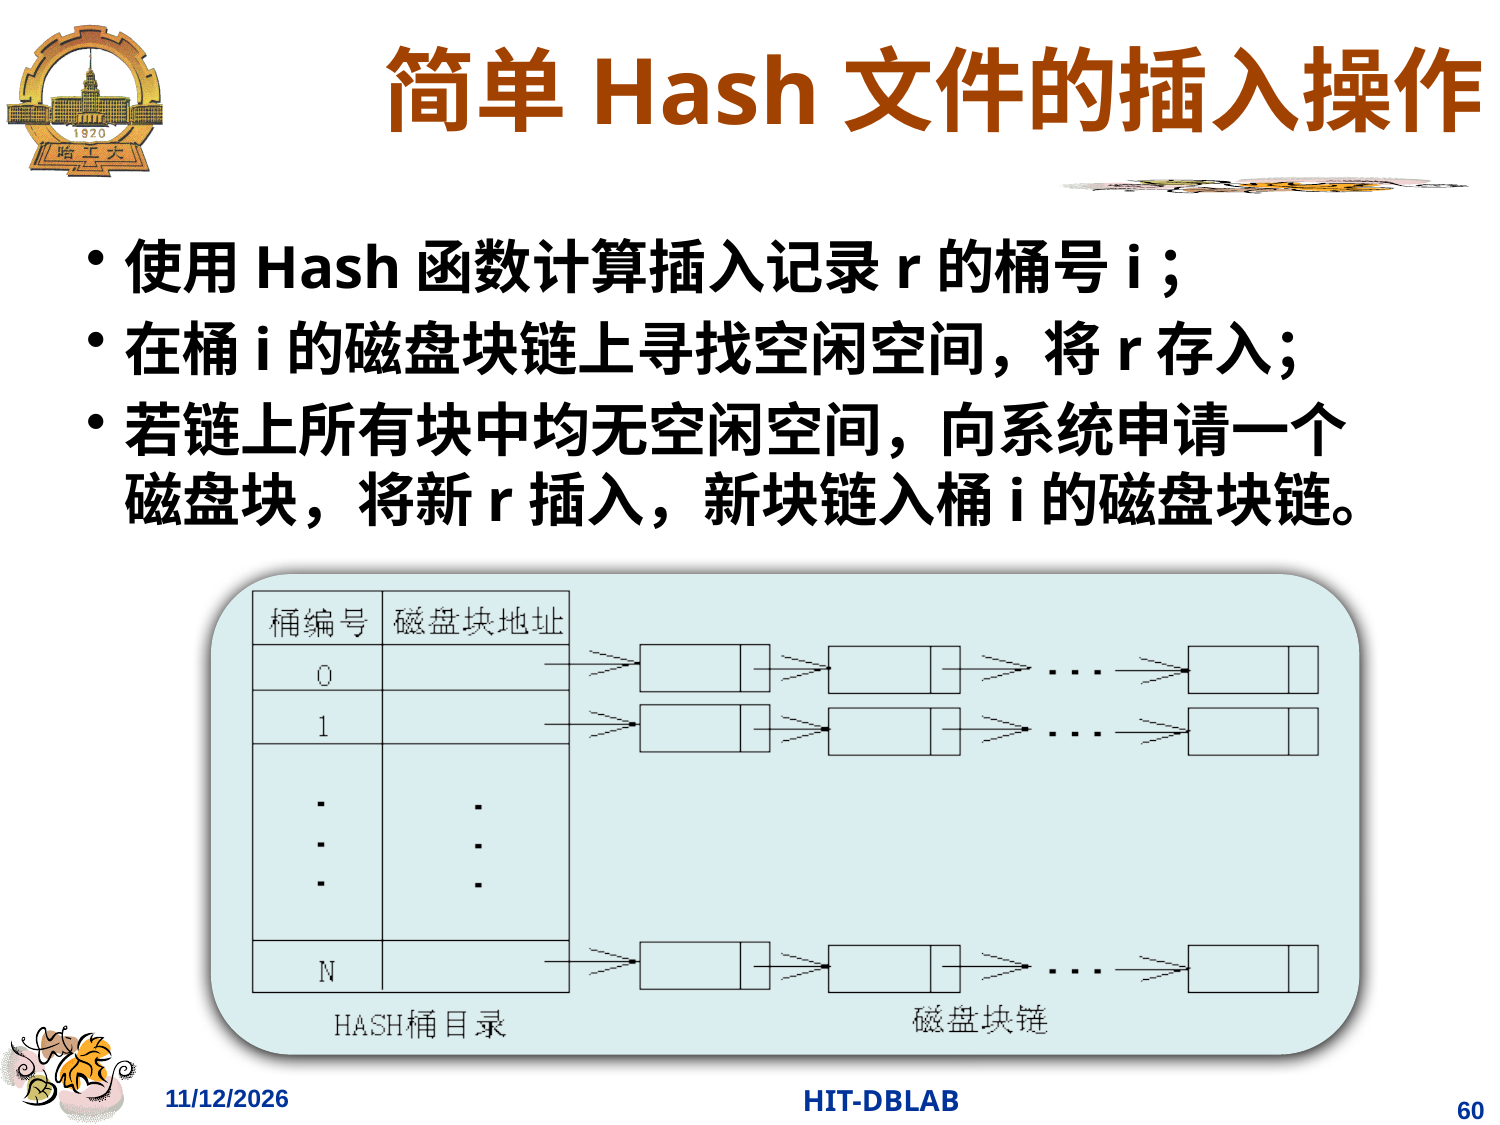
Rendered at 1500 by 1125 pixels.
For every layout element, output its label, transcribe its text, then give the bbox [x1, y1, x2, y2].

footer HIT-DBLAB [524, 1074, 1238, 1125]
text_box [210, 573, 1360, 1055]
title 简单Hash文件的插入操作 [162, 0, 1500, 176]
picture [0, 24, 175, 182]
slide_number 60 [1437, 1087, 1500, 1125]
list 使用Hash函数计算插入记录r的桶号i； 在桶i的磁盘块链上寻找空闲空间，将r存入； 若链上所有块中均无空闲空间，向系统申请一个磁盘块，将新r插入，新块链入桶i的磁盘块链。 [62, 222, 1413, 570]
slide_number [149, 1074, 413, 1125]
